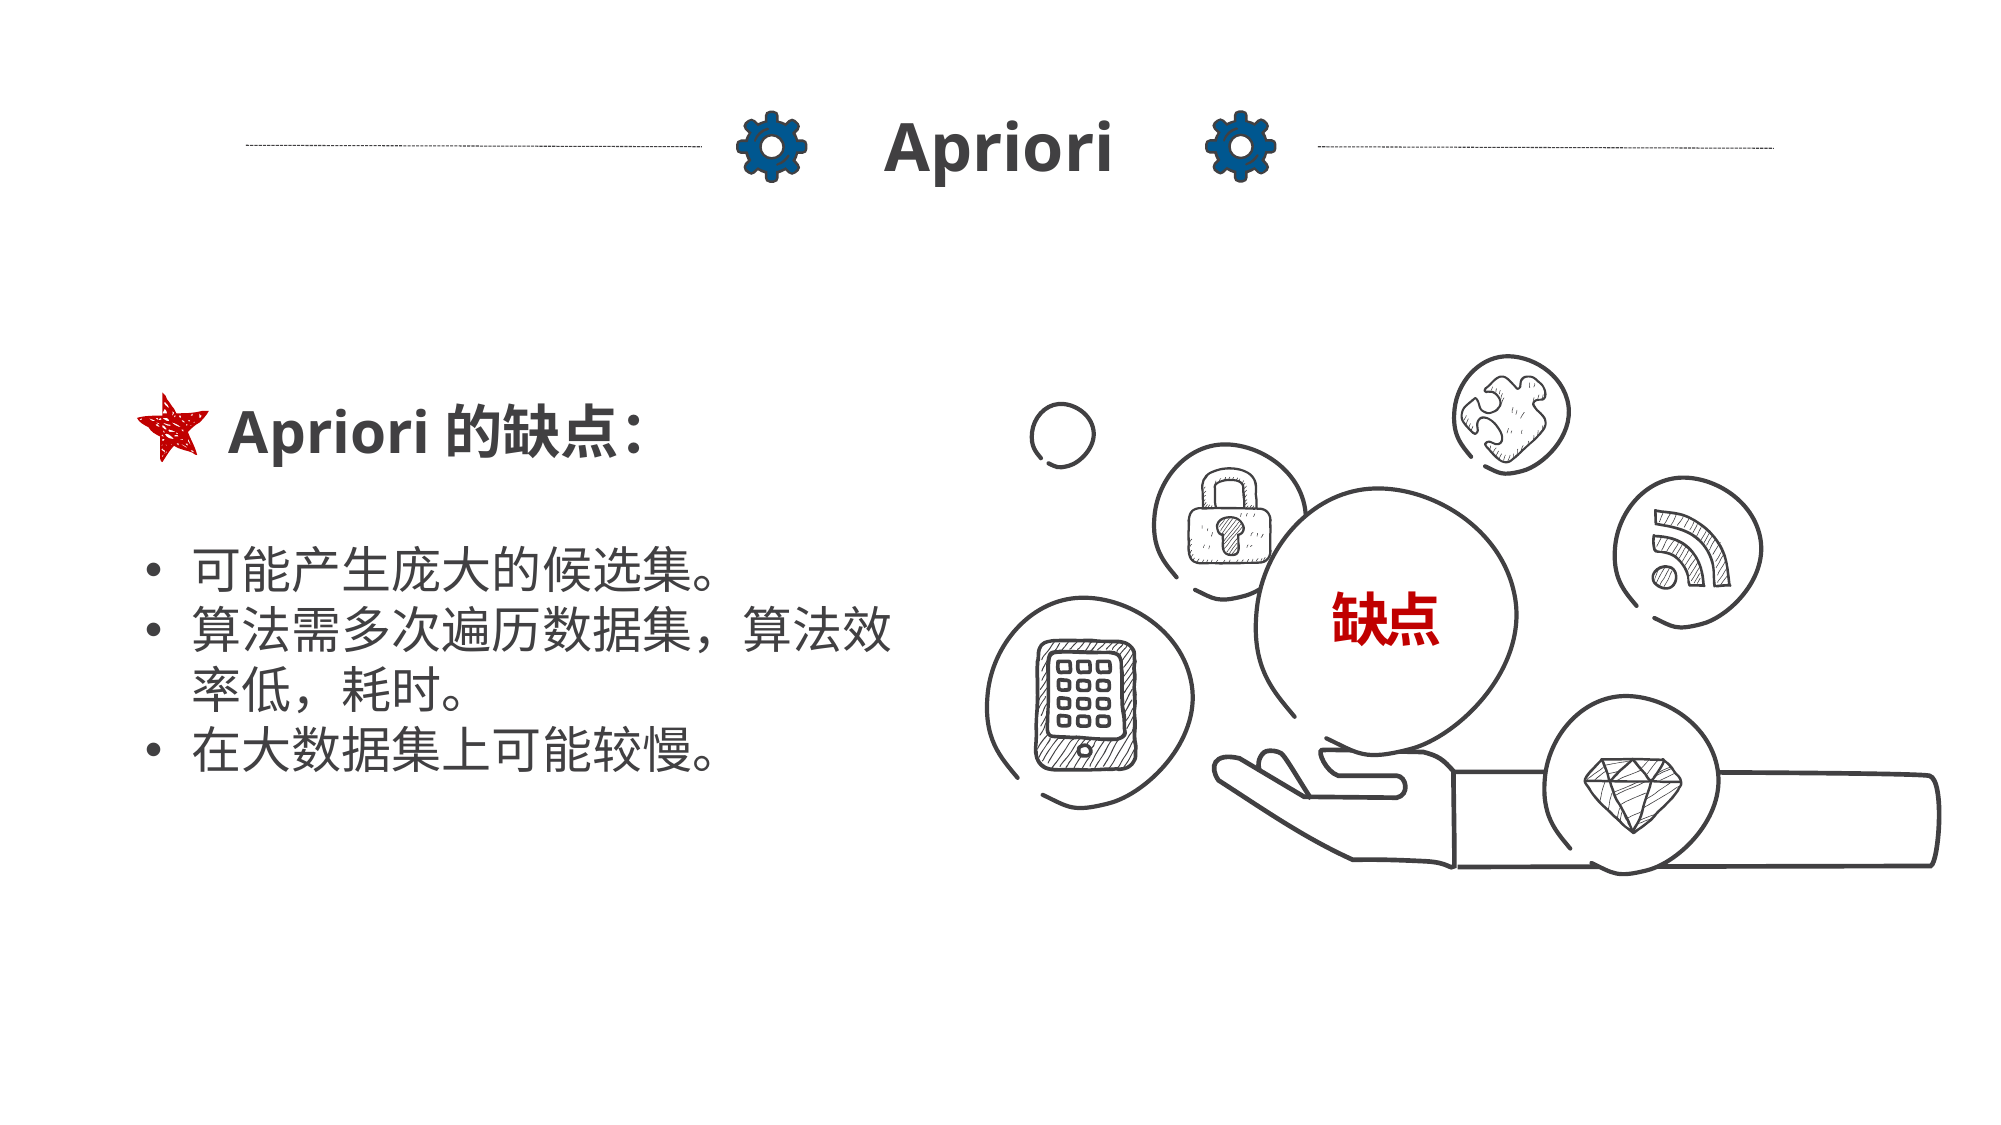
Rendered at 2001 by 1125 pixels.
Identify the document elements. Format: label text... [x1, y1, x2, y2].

text_box [1152, 443, 1307, 601]
text_box Apriori的缺点： [214, 387, 721, 473]
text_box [1460, 375, 1547, 464]
text_box [1613, 476, 1763, 629]
text_box [136, 392, 209, 463]
text_box [1453, 387, 1460, 444]
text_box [1187, 467, 1272, 565]
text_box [1583, 757, 1683, 835]
text_box [1030, 402, 1095, 469]
text_box [985, 596, 1194, 810]
text_box 缺点 [1316, 575, 1457, 659]
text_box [1213, 659, 1922, 978]
text_box [1481, 464, 1539, 475]
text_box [245, 97, 1774, 194]
text_box [1468, 355, 1570, 458]
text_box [1033, 638, 1138, 772]
text_box [1254, 487, 1518, 659]
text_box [1651, 509, 1732, 590]
text_box 可能产生庞大的候选集。 算法需多次遍历数据集，算法效率低，耗时。 在大数据集上可能较慢。 [130, 486, 924, 787]
